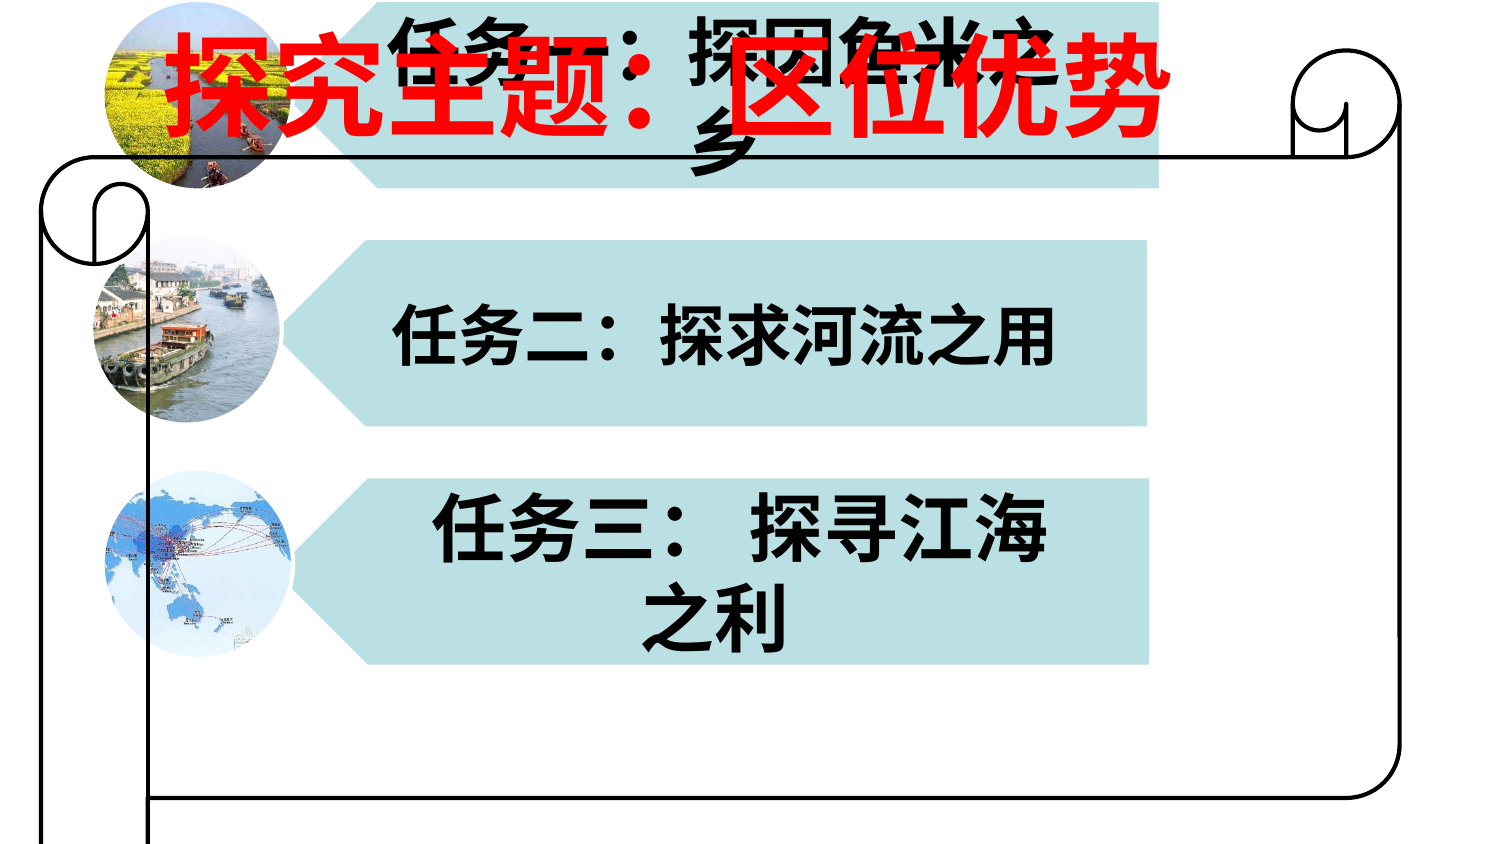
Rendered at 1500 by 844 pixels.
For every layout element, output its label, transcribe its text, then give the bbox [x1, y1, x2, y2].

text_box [119, 139, 1443, 807]
picture [168, 3, 227, 8]
text_box [1290, 48, 1402, 137]
text_box [38, 155, 150, 844]
text_box 探究主题：区位优势 [100, 8, 1235, 155]
